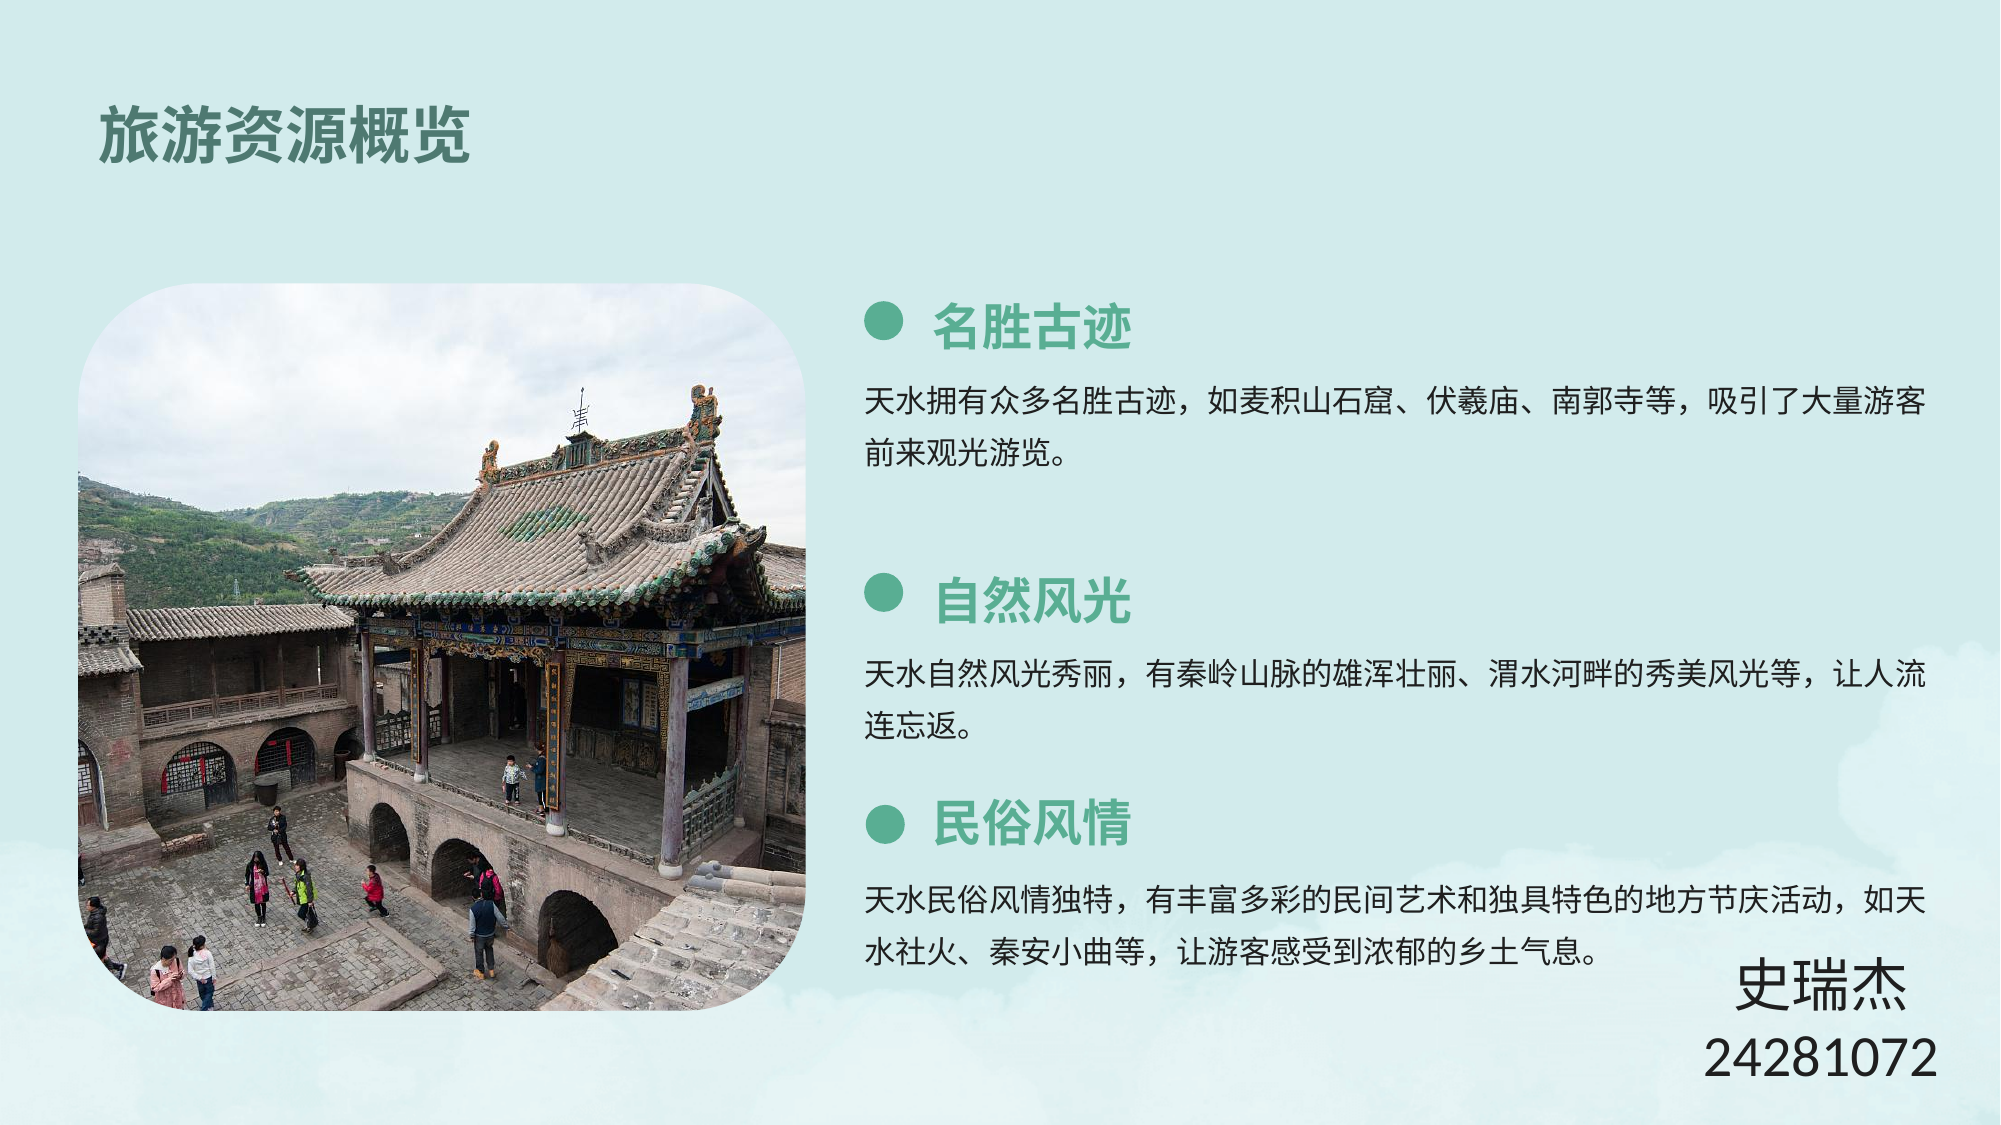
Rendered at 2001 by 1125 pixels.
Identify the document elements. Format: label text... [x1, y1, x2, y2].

text_box 天水自然风光秀丽，有秦岭山脉的雄浑壮丽、渭水河畔的秀美风光等，让人流连忘返。 [864, 639, 1927, 790]
text_box [864, 572, 904, 612]
text_box [864, 301, 904, 341]
text_box 民俗风情 [912, 790, 1897, 864]
text_box 天水拥有众多名胜古迹，如麦积山石窟、伏羲庙、南郭寺等，吸引了大量游客前来观光游览。 [864, 366, 1927, 517]
text_box 旅游资源概览 [78, 43, 1922, 194]
text_box [865, 804, 905, 844]
picture [0, 0, 2001, 1125]
text_box 天水民俗风情独特，有丰富多彩的民间艺术和独具特色的地方节庆活动，如天水社火、秦安小曲等，让游客感受到浓郁的乡土气息。 [864, 864, 1927, 1015]
text_box 自然风光 [912, 535, 1897, 639]
text_box 名胜古迹 [912, 266, 1897, 366]
